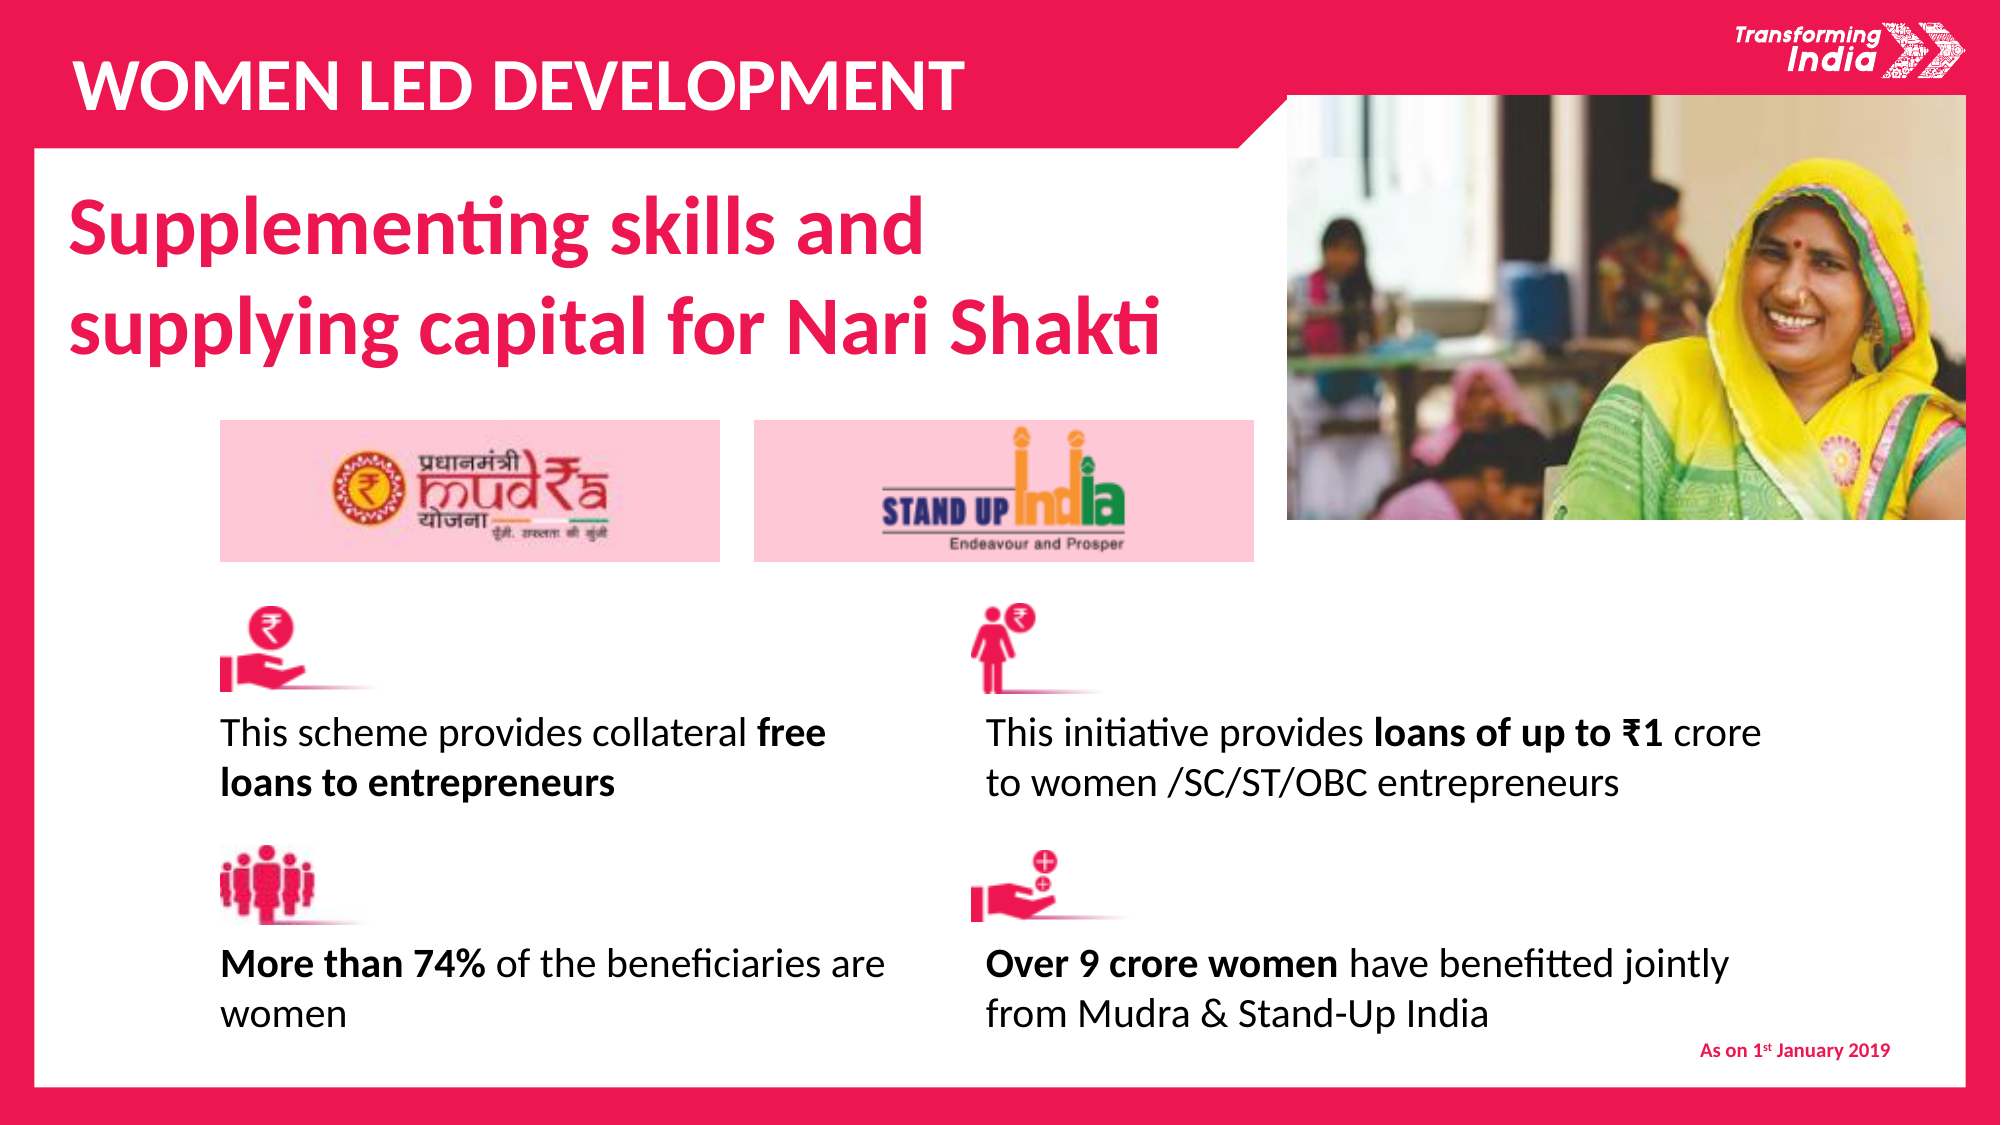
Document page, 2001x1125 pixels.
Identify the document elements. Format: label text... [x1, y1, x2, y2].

text_box This initiative provides loans of up to ₹1 crore to women /SC/ST/OBC entrepreneurs [971, 697, 1785, 813]
text_box Over 9 crore women have benefitted jointly from Mudra & Stand-Up India [971, 928, 1785, 1044]
picture [220, 606, 381, 692]
text_box [1234, 97, 1287, 151]
text_box [0, 0, 2000, 1125]
picture [971, 603, 1105, 694]
text_box As on 1st January 2019 [1685, 1029, 1950, 1070]
picture [220, 845, 370, 926]
picture [1287, 95, 1966, 520]
text_box Supplementing skills and supplying capital for Nari Shakti [53, 163, 1221, 379]
picture [753, 420, 1254, 562]
text_box [33, 147, 1967, 1088]
text_box More than 74% of the beneficiaries are women [205, 928, 936, 1044]
text_box This scheme provides collateral free loans to entrepreneurs [205, 697, 936, 813]
text_box WOMEN LED DEVELOPMENT [57, 27, 981, 133]
picture [971, 850, 1131, 922]
picture [220, 420, 720, 562]
picture [1735, 22, 1966, 79]
